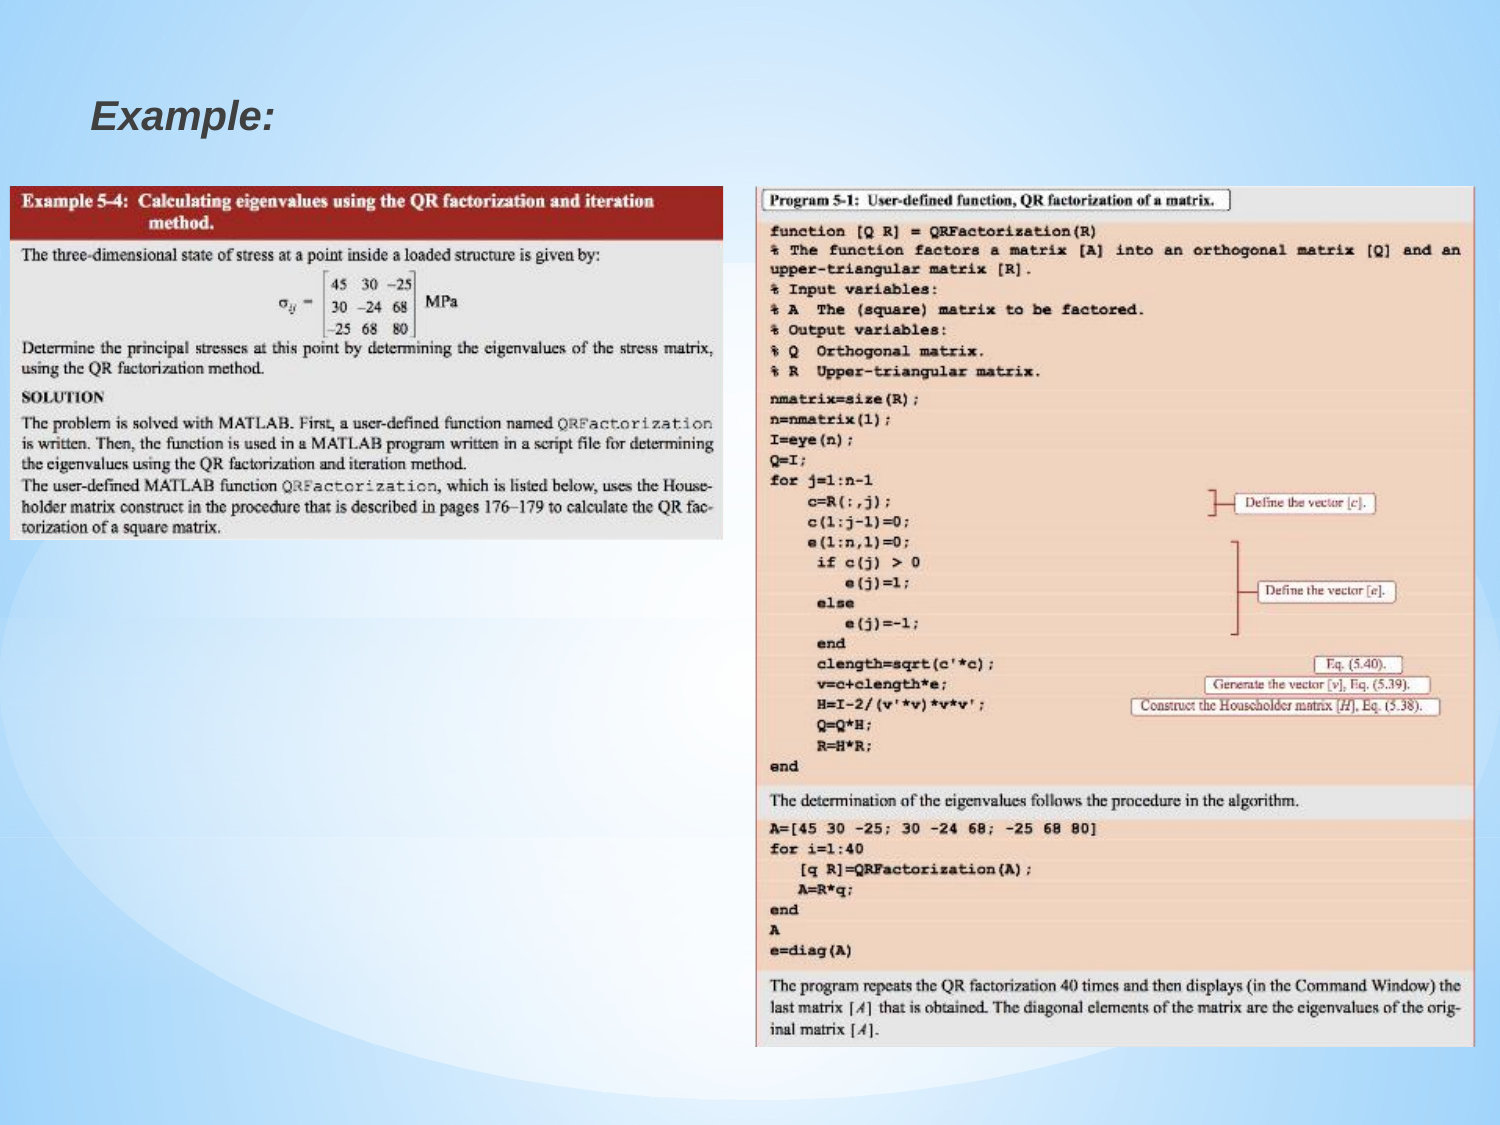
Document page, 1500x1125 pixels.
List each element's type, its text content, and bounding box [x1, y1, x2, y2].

picture [755, 186, 1476, 1047]
list Example: [67, 16, 1444, 1111]
picture [9, 186, 724, 541]
